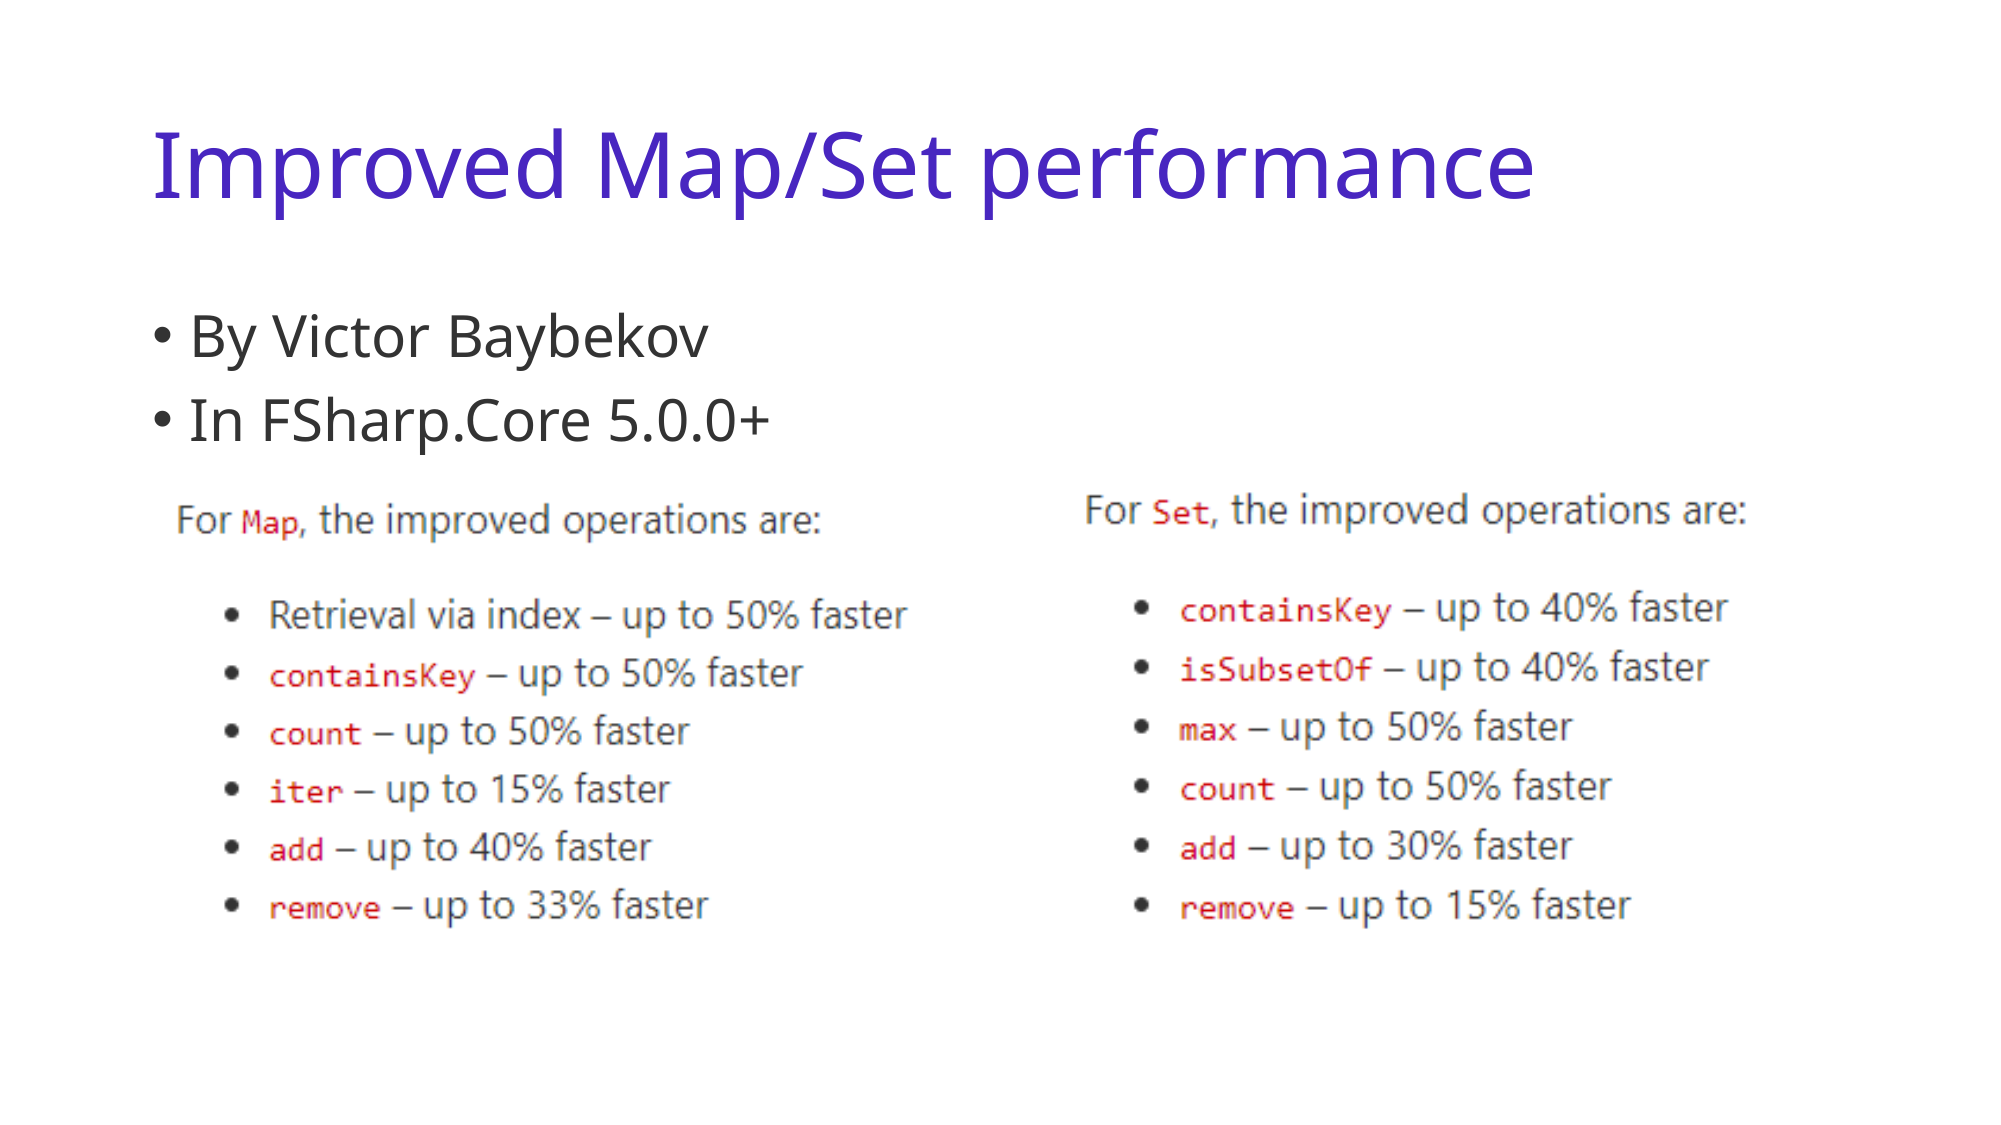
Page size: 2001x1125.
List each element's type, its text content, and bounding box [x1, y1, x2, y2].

title Improved Map/Set performance [137, 59, 1863, 278]
list By Victor Baybekov In FSharp.Core 5.0.0+ [137, 299, 1863, 1014]
picture [156, 465, 1929, 979]
